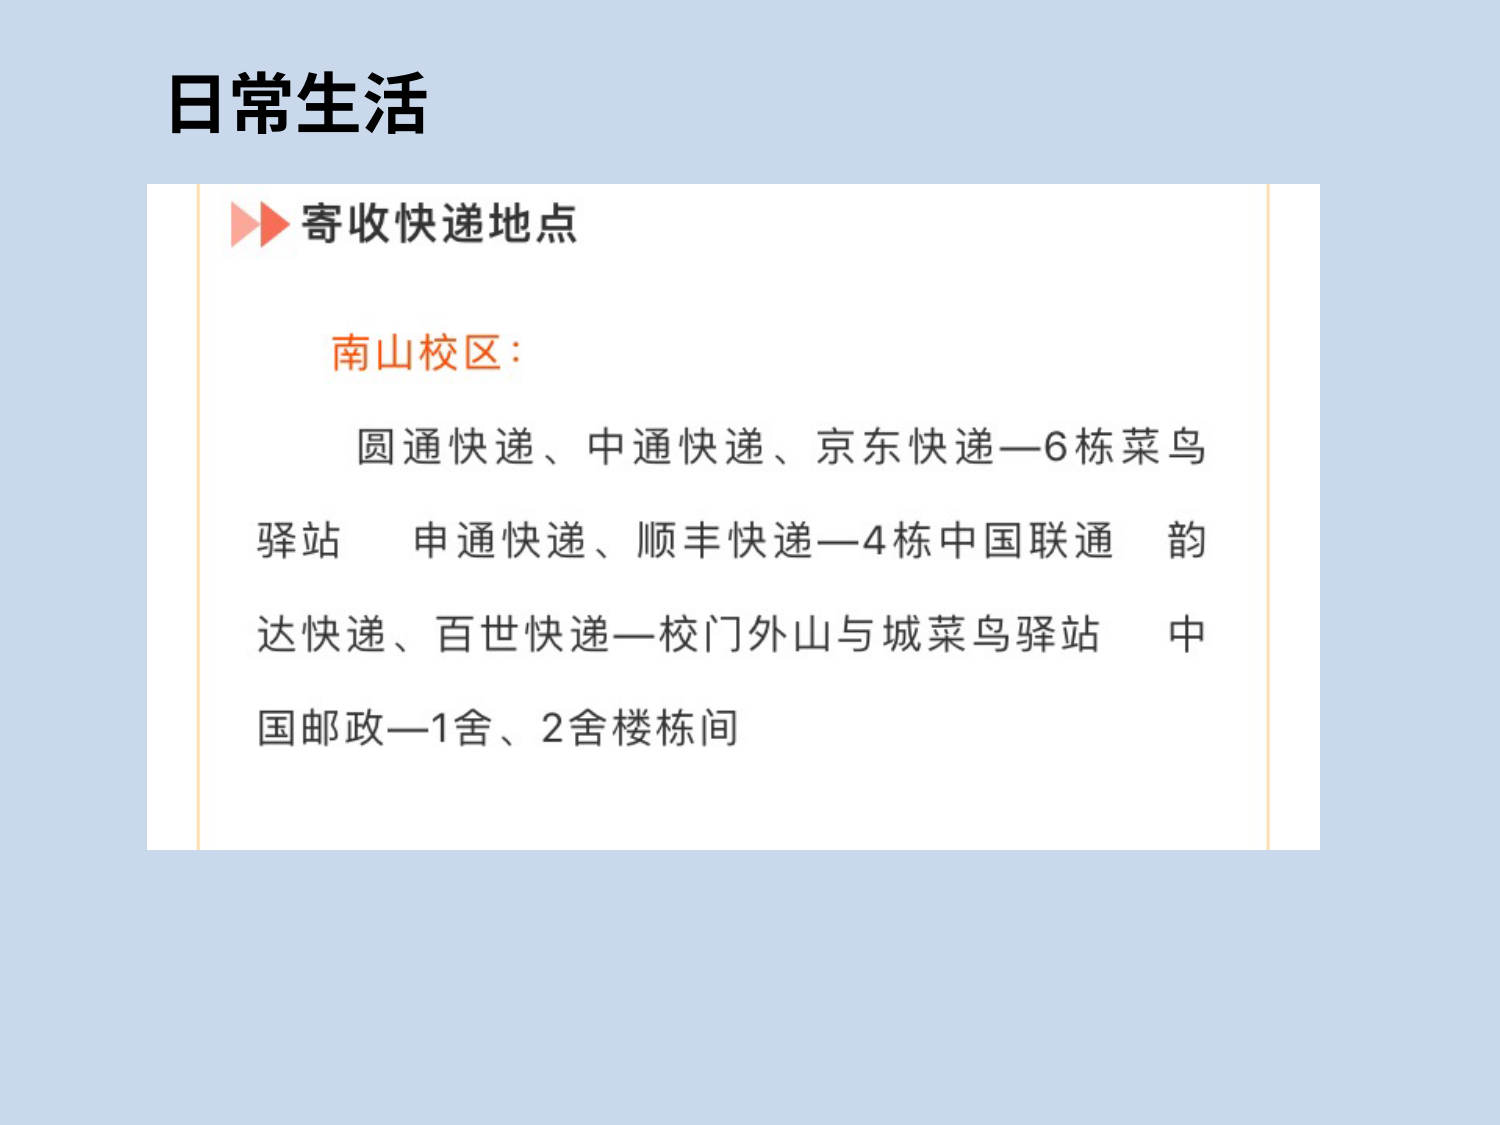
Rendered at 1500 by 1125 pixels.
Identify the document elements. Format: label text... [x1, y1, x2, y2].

text_box 日常生活 [147, 54, 491, 150]
picture [147, 184, 1320, 851]
